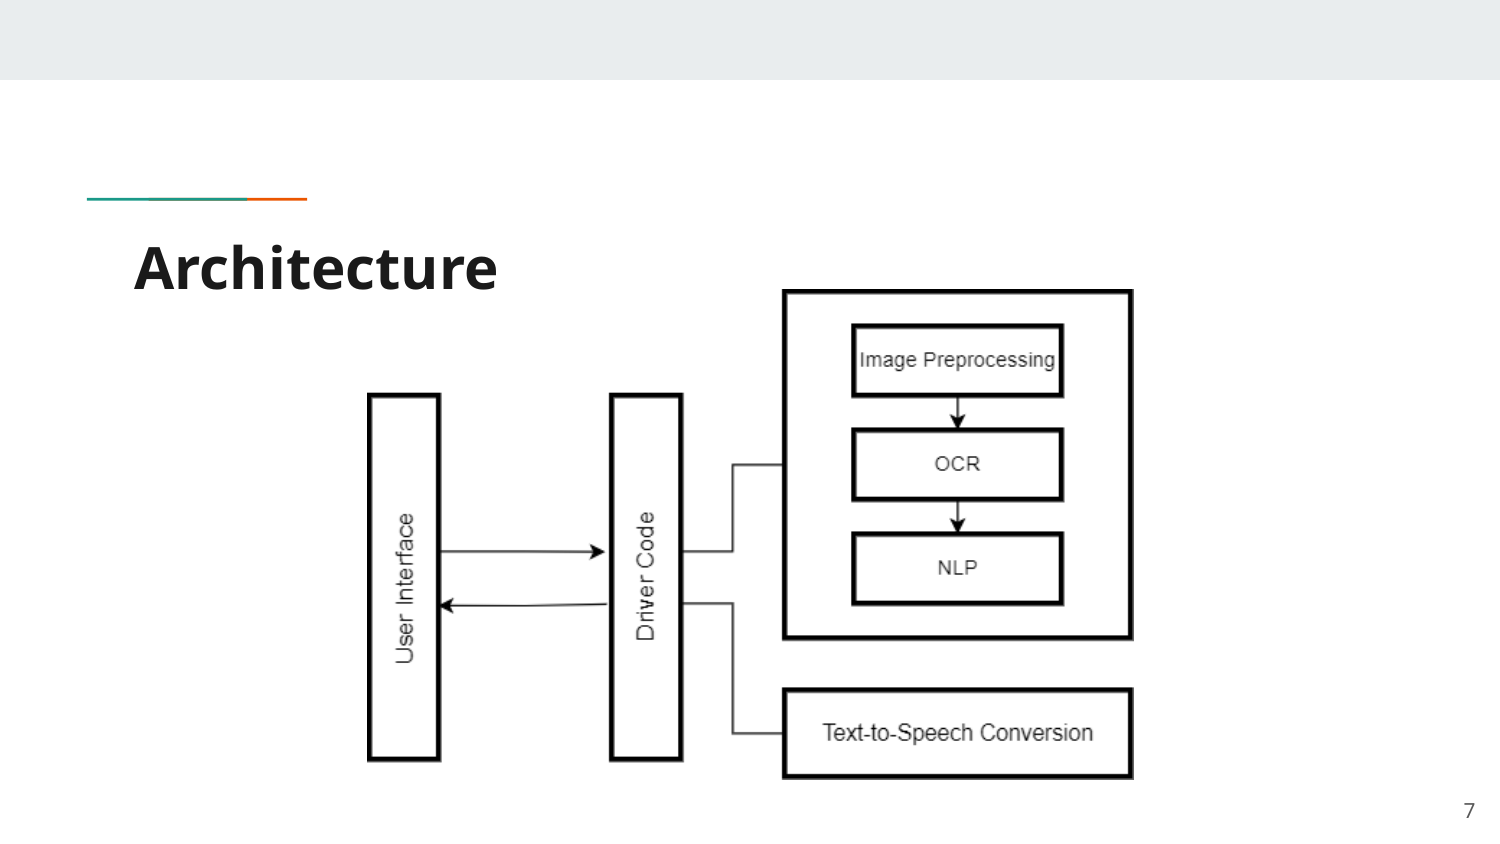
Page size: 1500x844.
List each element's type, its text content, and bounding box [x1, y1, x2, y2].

picture [366, 289, 1134, 780]
slide_number ‹#› [1400, 779, 1491, 844]
title Architecture [119, 216, 1381, 305]
